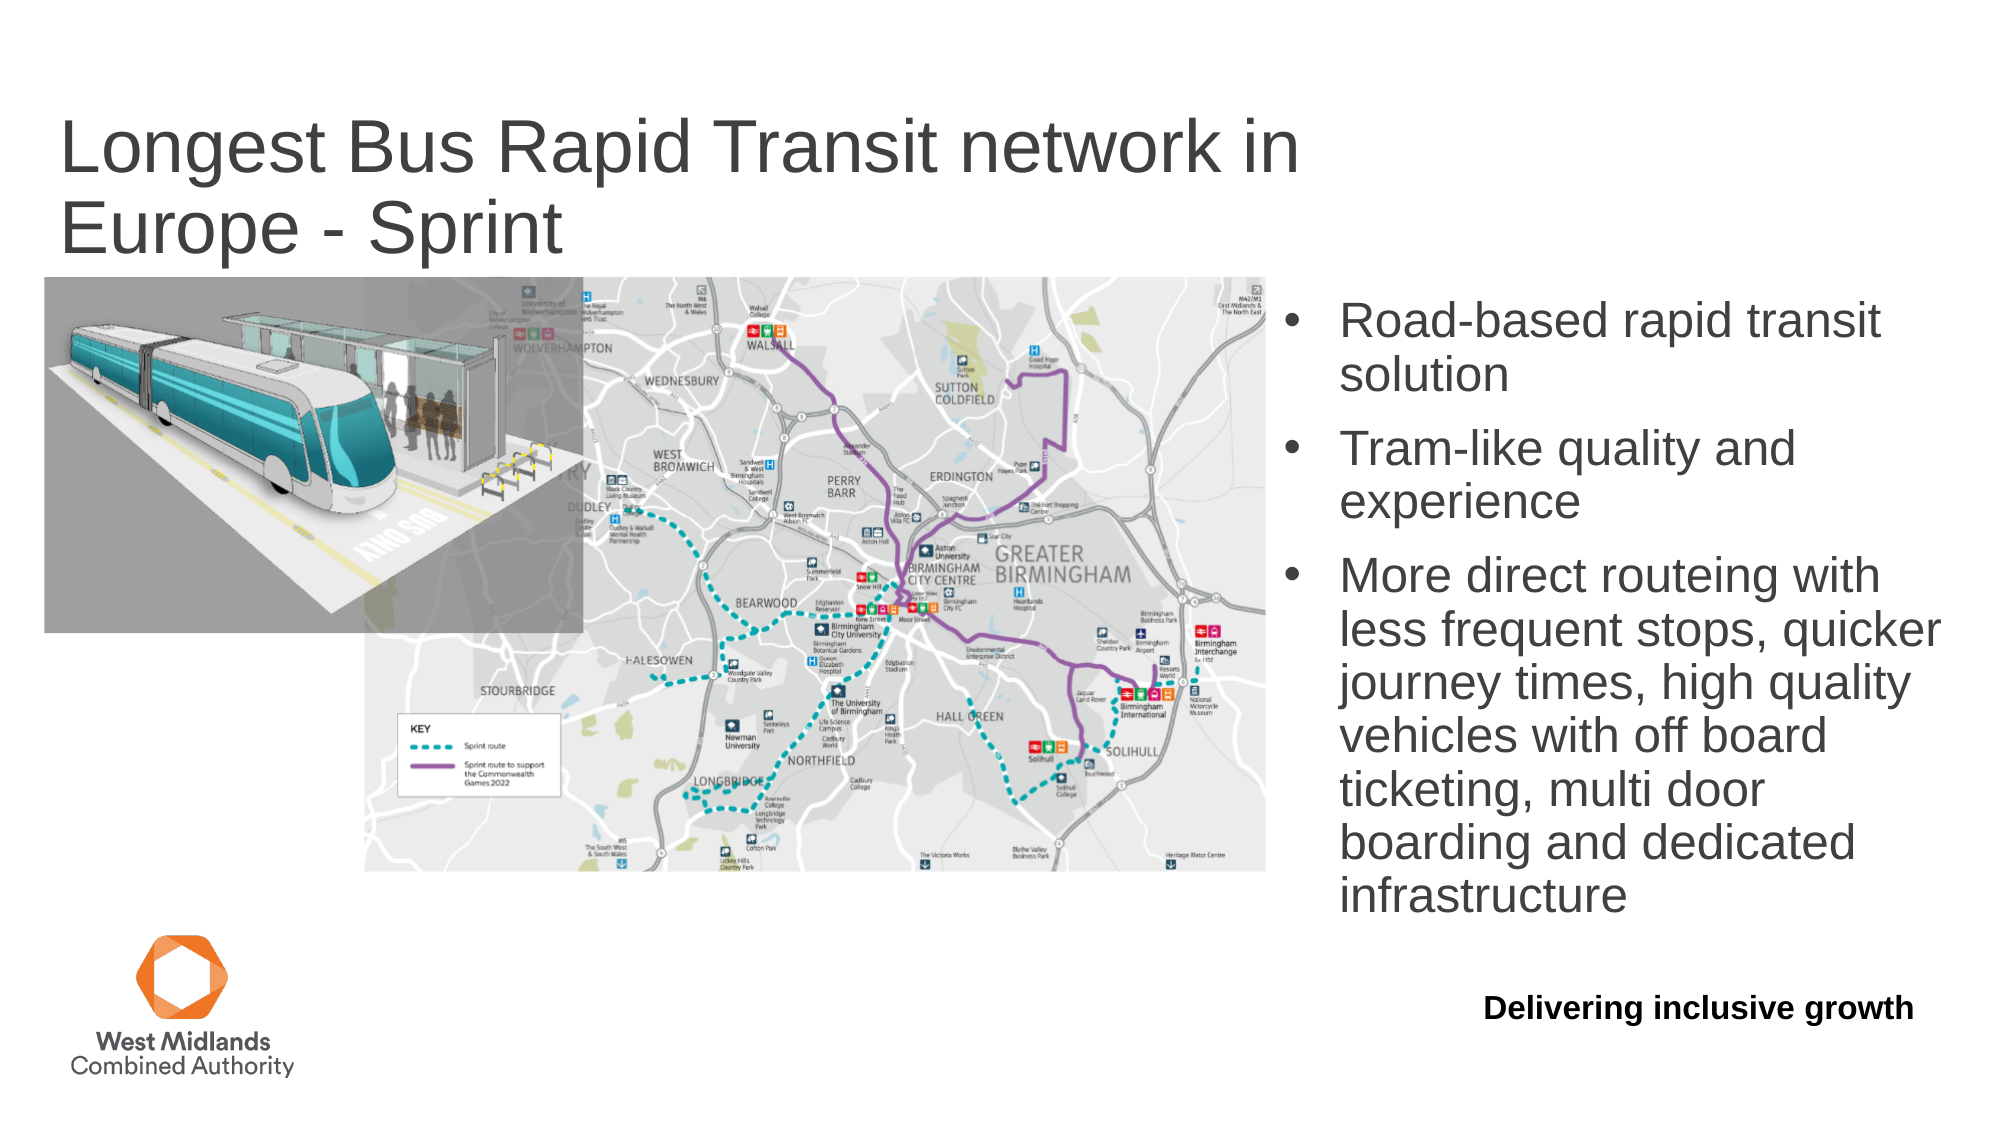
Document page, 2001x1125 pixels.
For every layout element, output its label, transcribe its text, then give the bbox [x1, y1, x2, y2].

subtitle Road-based rapid transit solution Tram-like quality and experience More direct routeing with less frequent stops, quicker journey times, high quality vehicles with off board ticketing, multi door boarding and dedicated infrastructure [1268, 287, 1958, 933]
picture [44, 276, 1269, 872]
title Longest Bus Rapid Transit network in Europe - Sprint [44, 56, 1363, 277]
